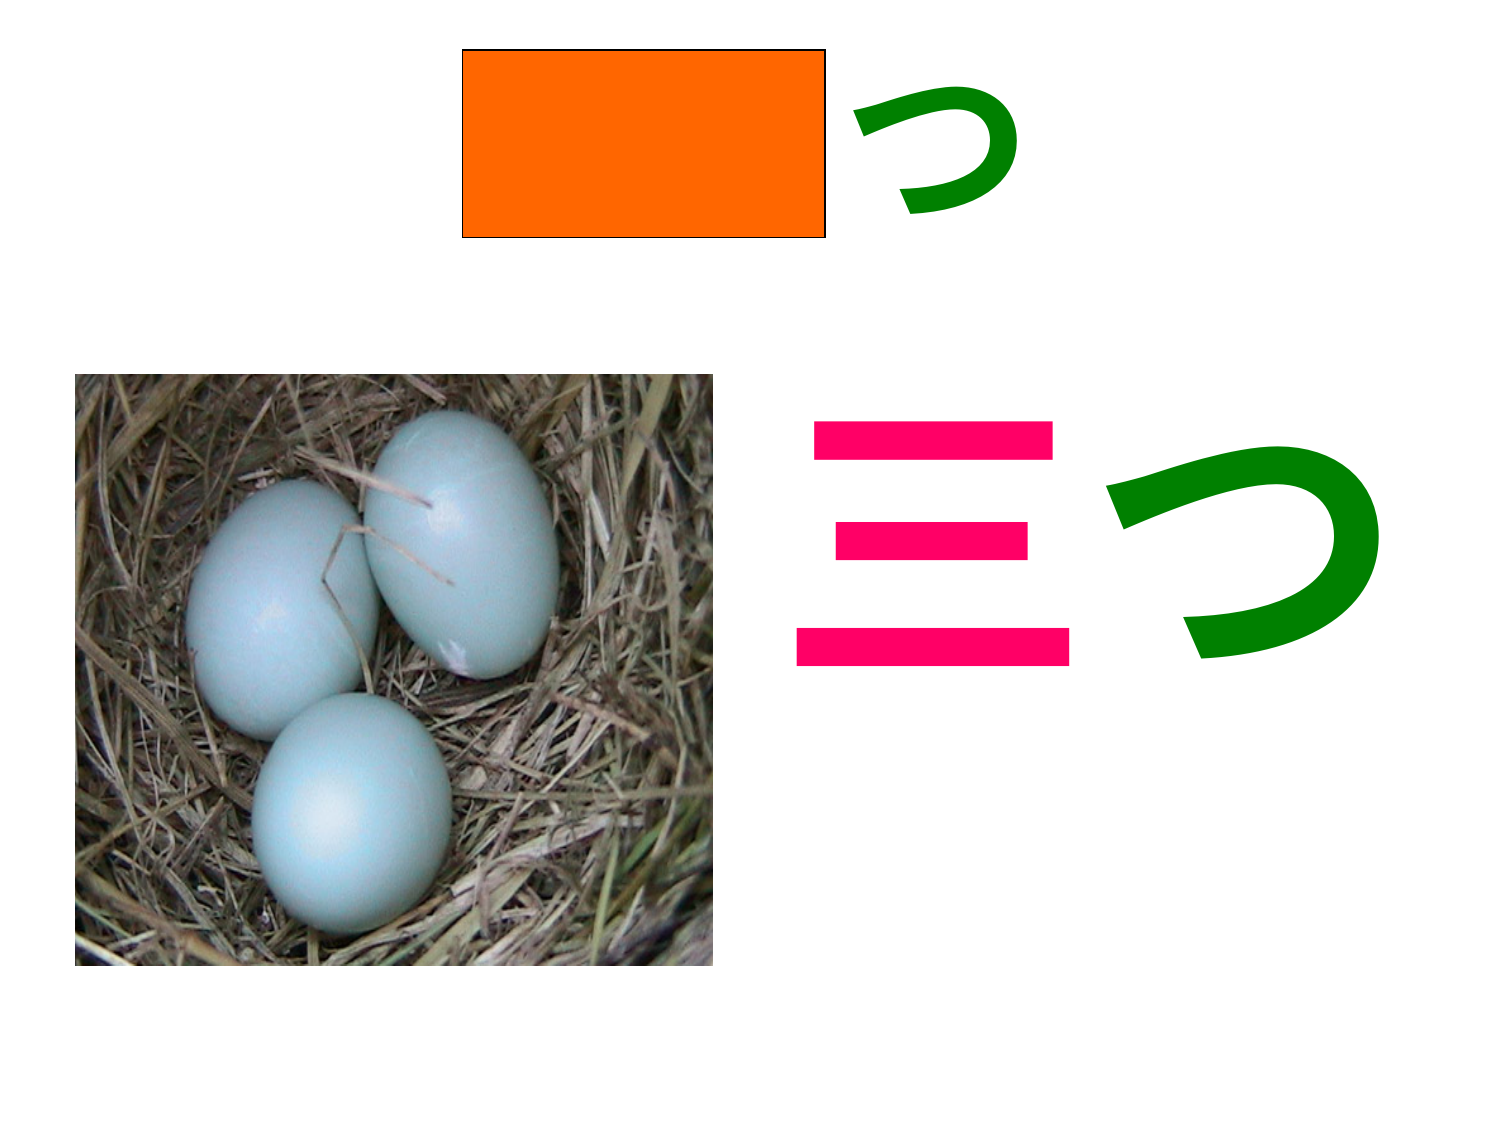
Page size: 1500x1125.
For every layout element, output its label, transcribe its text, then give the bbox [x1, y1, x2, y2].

text_box [462, 50, 825, 238]
list 三つ [762, 337, 1425, 1005]
title みっつ [75, 45, 1425, 233]
picture [74, 374, 713, 966]
